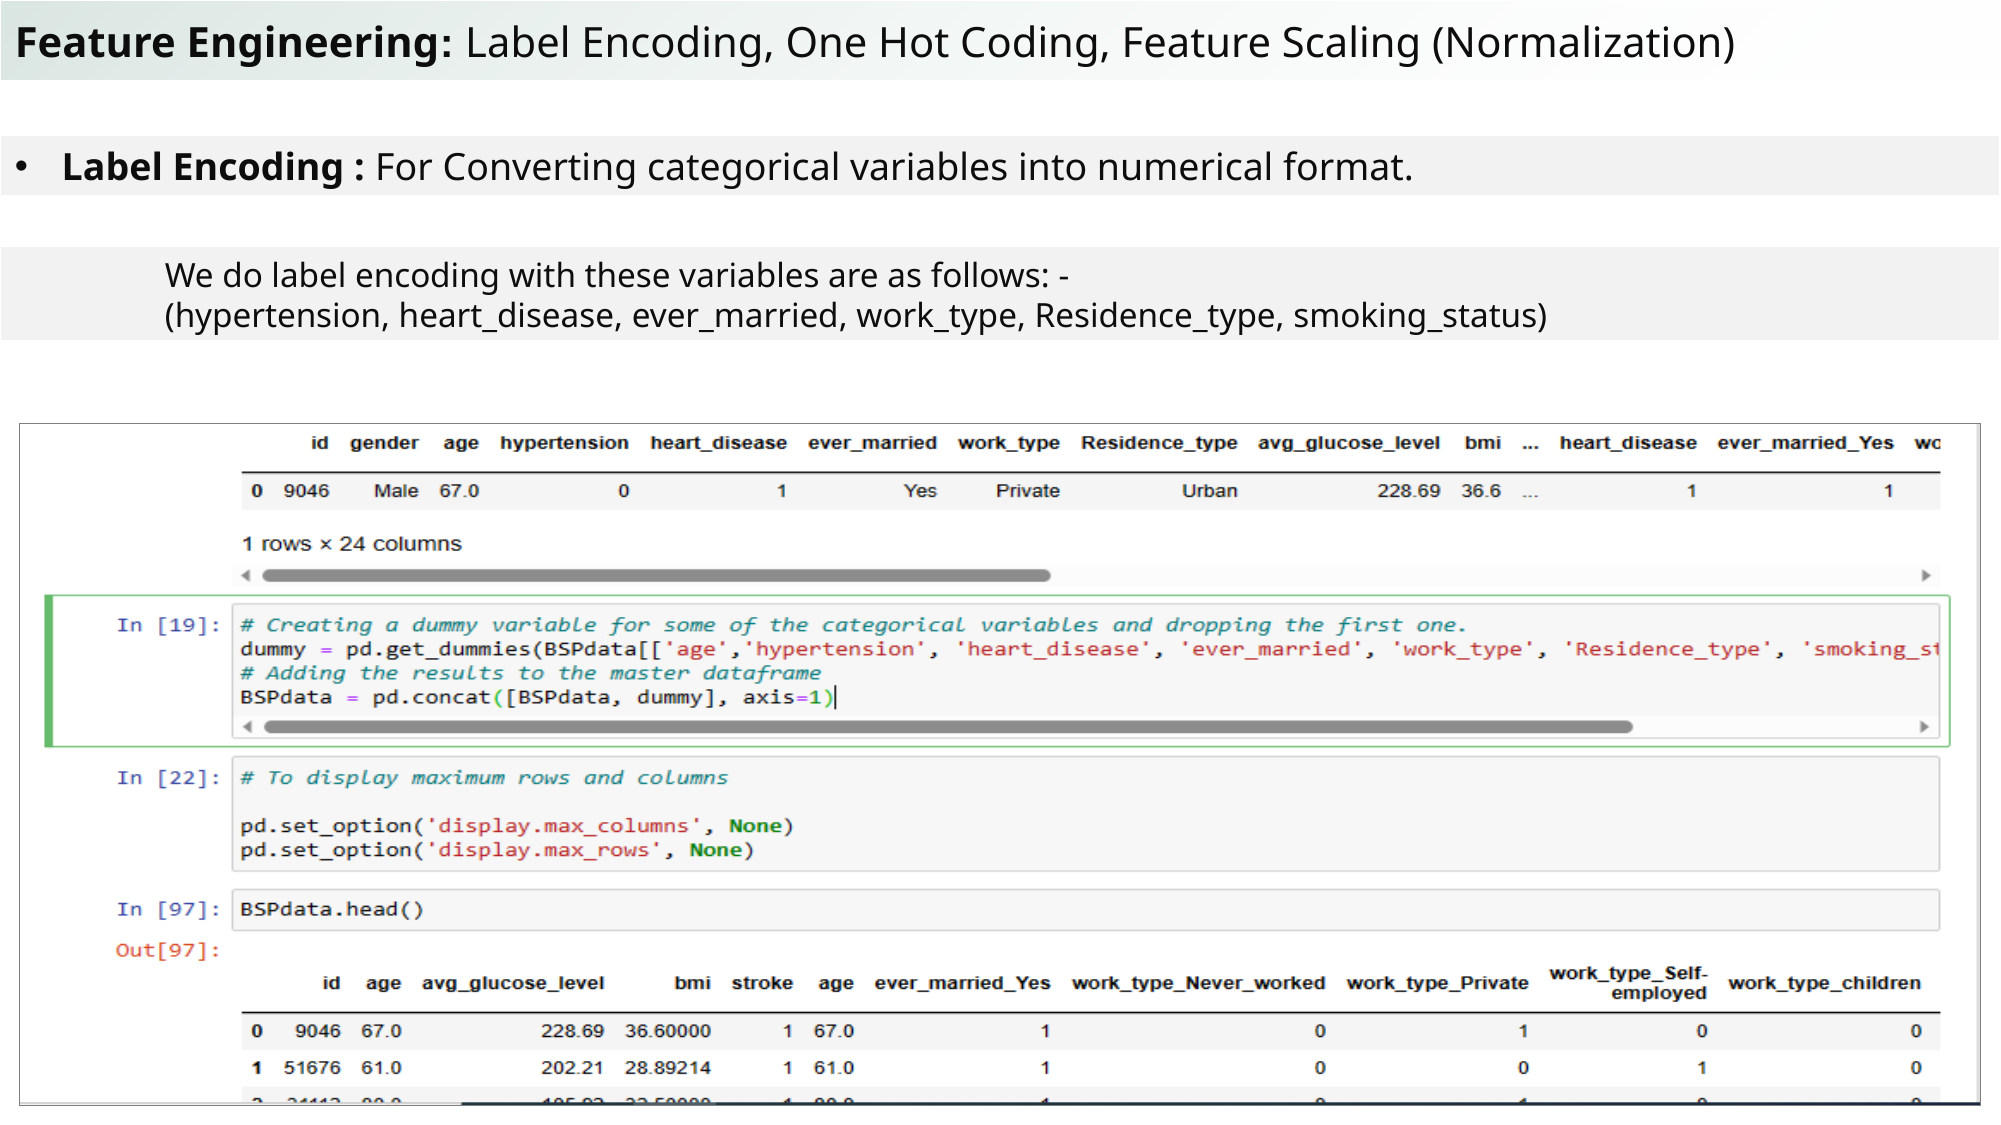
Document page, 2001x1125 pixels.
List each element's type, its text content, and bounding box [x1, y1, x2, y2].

picture [19, 422, 1981, 1107]
text_box Feature Engineering: Label Encoding, One Hot Coding, Feature Scaling (Normalization) [0, 0, 2000, 83]
text_box Label Encoding : For Converting categorical variables into numerical format. [0, 135, 2000, 196]
text_box We do label encoding with these variables are as follows: - (hypertension, heart_disease, ever_married, work_type, Residence_type, smoking_status) [0, 246, 2000, 341]
